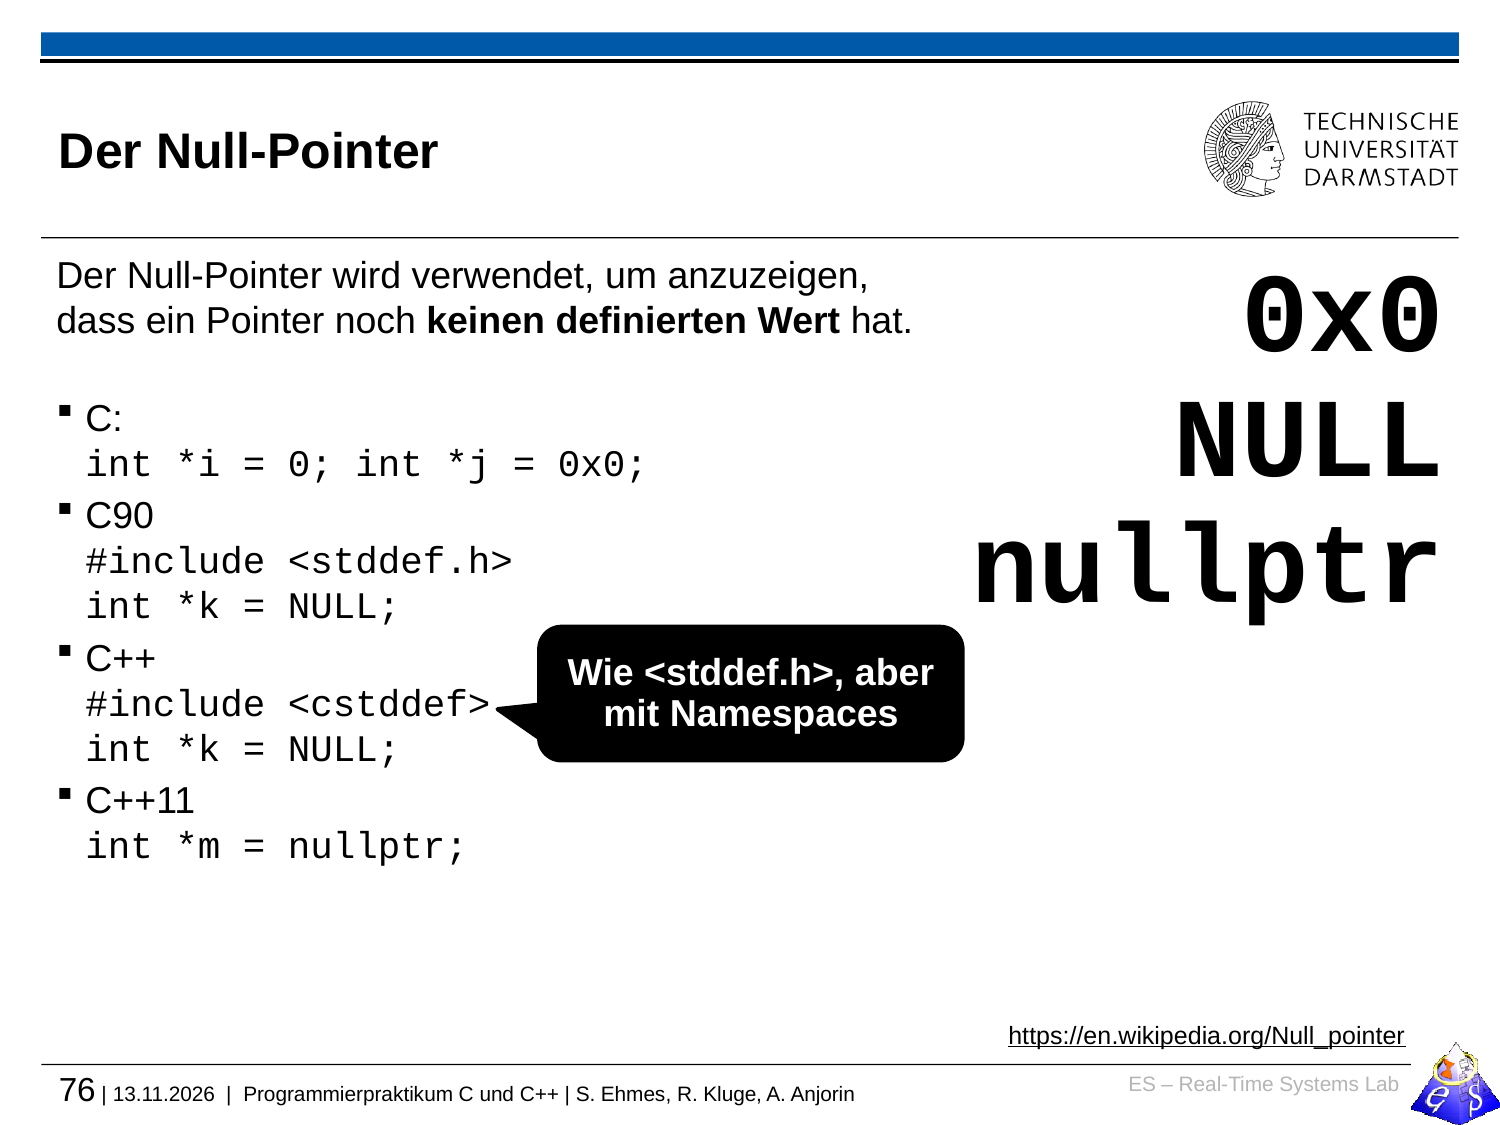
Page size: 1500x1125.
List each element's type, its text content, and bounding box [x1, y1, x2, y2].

text_box Wie <stddef.h>, aber mit Namespaces [495, 624, 965, 763]
title Der Null-Pointer [58, 80, 1187, 218]
list Der Null-Pointer wird verwendet, um anzuzeigen, dass ein Pointer noch keinen definierten Wert hat. C: int *i = 0; int *j = 0x0; C90 #include <stddef.h> int *k = NULL; C++ #include <cstddef> int *k = NULL; C++11 int *m = nullptr; [41, 243, 963, 1059]
text_box https://en.wikipedia.org/Null_pointer [993, 1015, 1428, 1058]
text_box 0x0 NULL nullptr [891, 243, 1459, 635]
picture [1411, 1041, 1500, 1125]
picture [1187, 84, 1483, 214]
